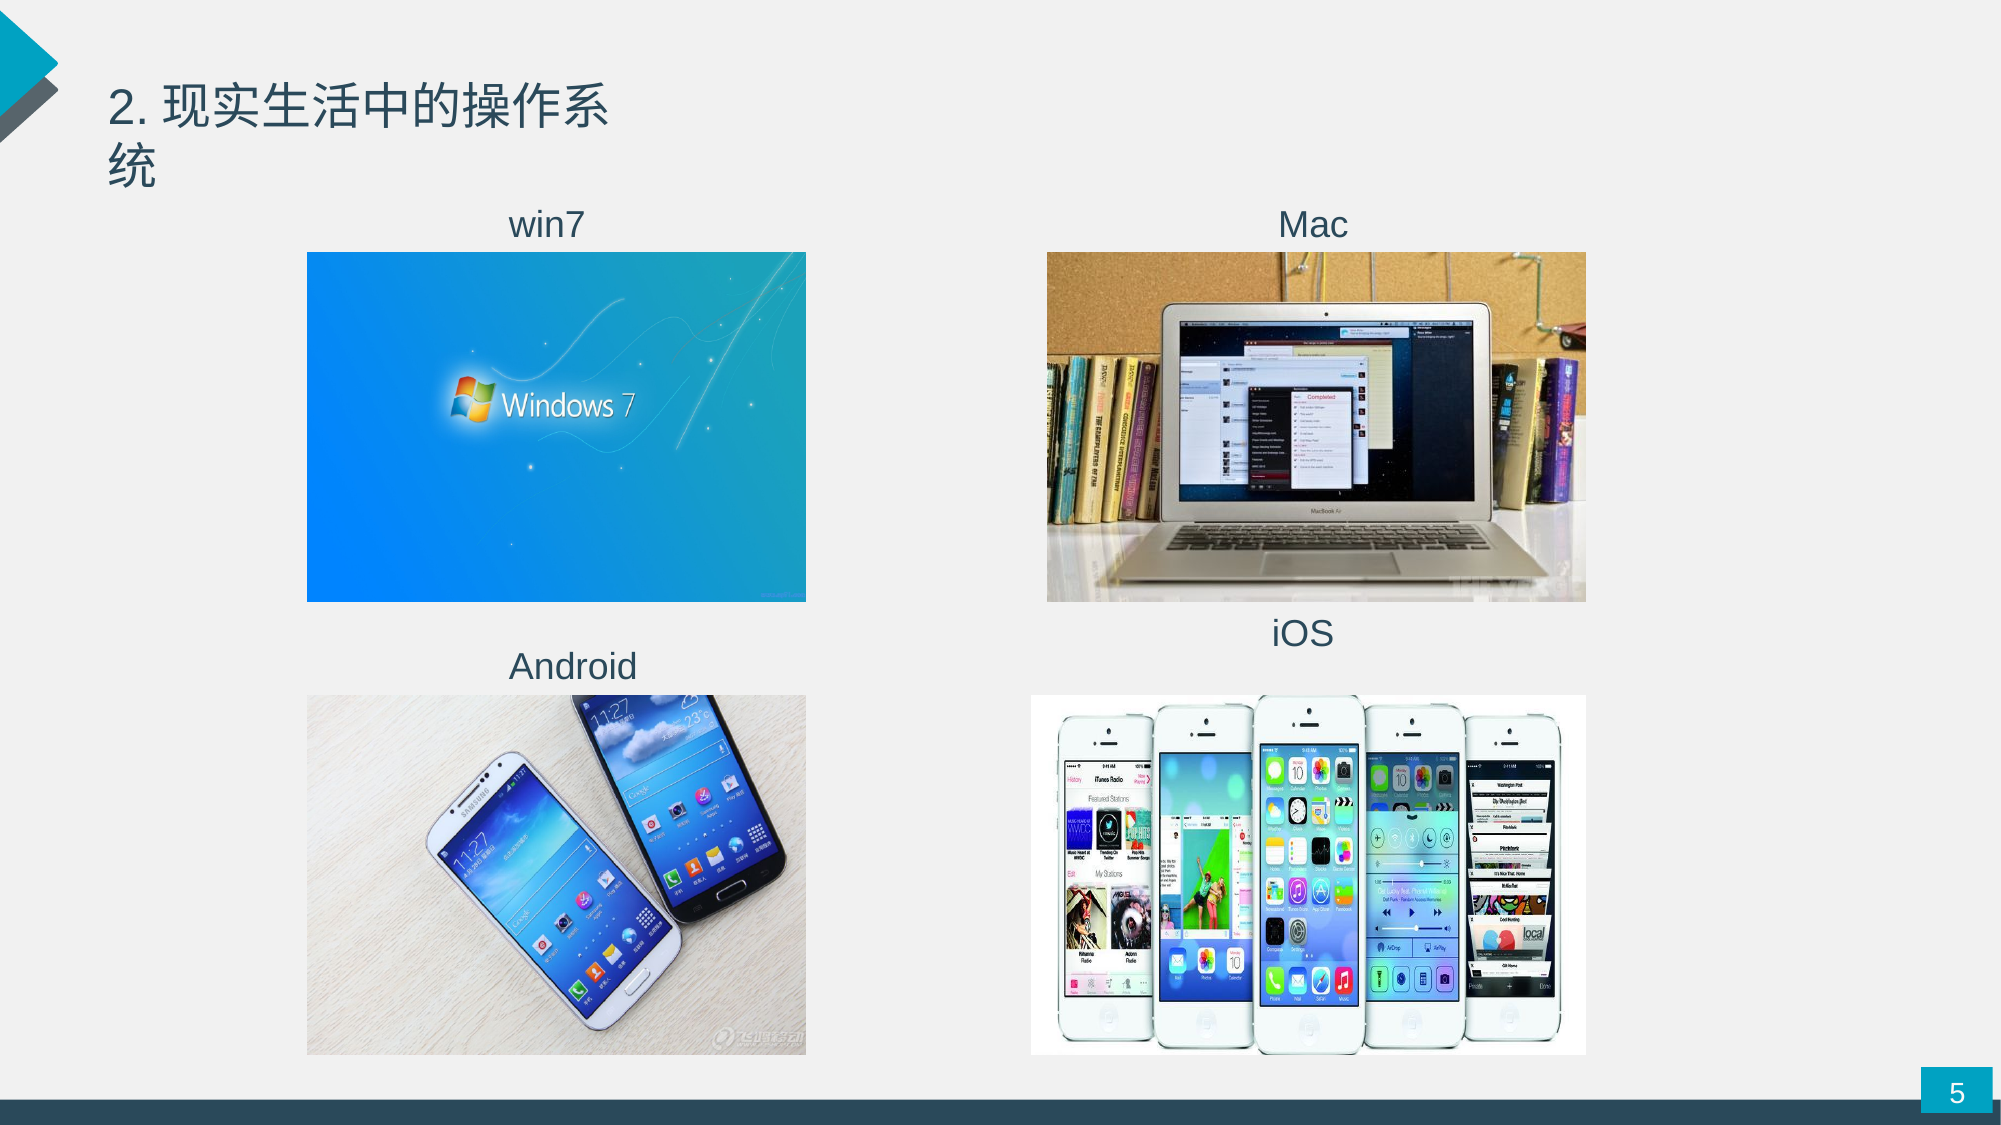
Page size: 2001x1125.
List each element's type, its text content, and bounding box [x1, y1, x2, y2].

text_box [0, 77, 59, 143]
text_box win7 [494, 192, 619, 251]
text_box iOS [1257, 610, 1376, 662]
picture [0, 0, 2001, 1099]
text_box Android [494, 634, 911, 695]
text_box 2.现实生活中的操作系统 [92, 67, 677, 203]
text_box [0, 10, 58, 117]
text_box Mac [1263, 192, 1452, 251]
